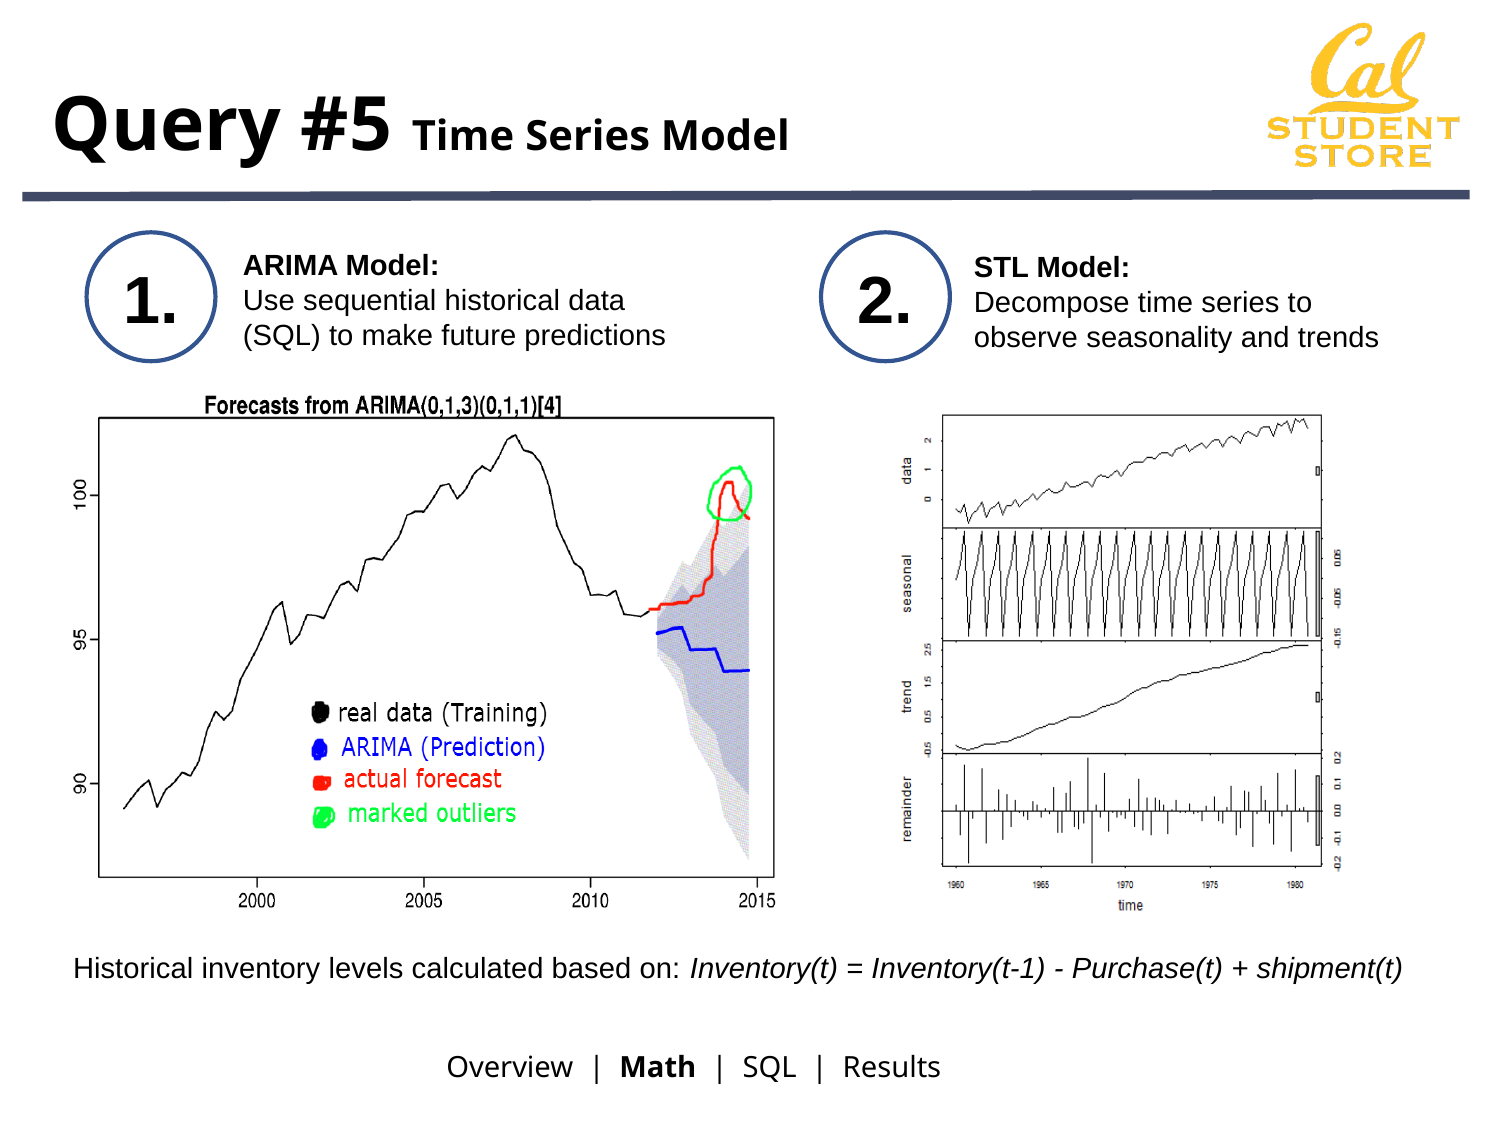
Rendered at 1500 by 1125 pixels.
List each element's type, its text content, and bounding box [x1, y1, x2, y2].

picture [883, 370, 1381, 934]
text_box 2. [818, 230, 952, 364]
picture [1260, 13, 1468, 188]
text_box Historical inventory levels calculated based on: Inventory(t) = Inventory(t-1) - Purchase(t) + shipment(t) [58, 941, 1441, 992]
picture [73, 394, 776, 908]
text_box Query #5 Time Series Model [36, 67, 1243, 174]
text_box STL Model: Decompose time series to observe seasonality and trends [959, 240, 1435, 361]
text_box Overview | Math | SQL | Results [431, 1041, 1070, 1092]
text_box ARIMA Model: Use sequential historical data (SQL) to make future predictions [228, 239, 685, 392]
text_box 1. [84, 230, 218, 364]
